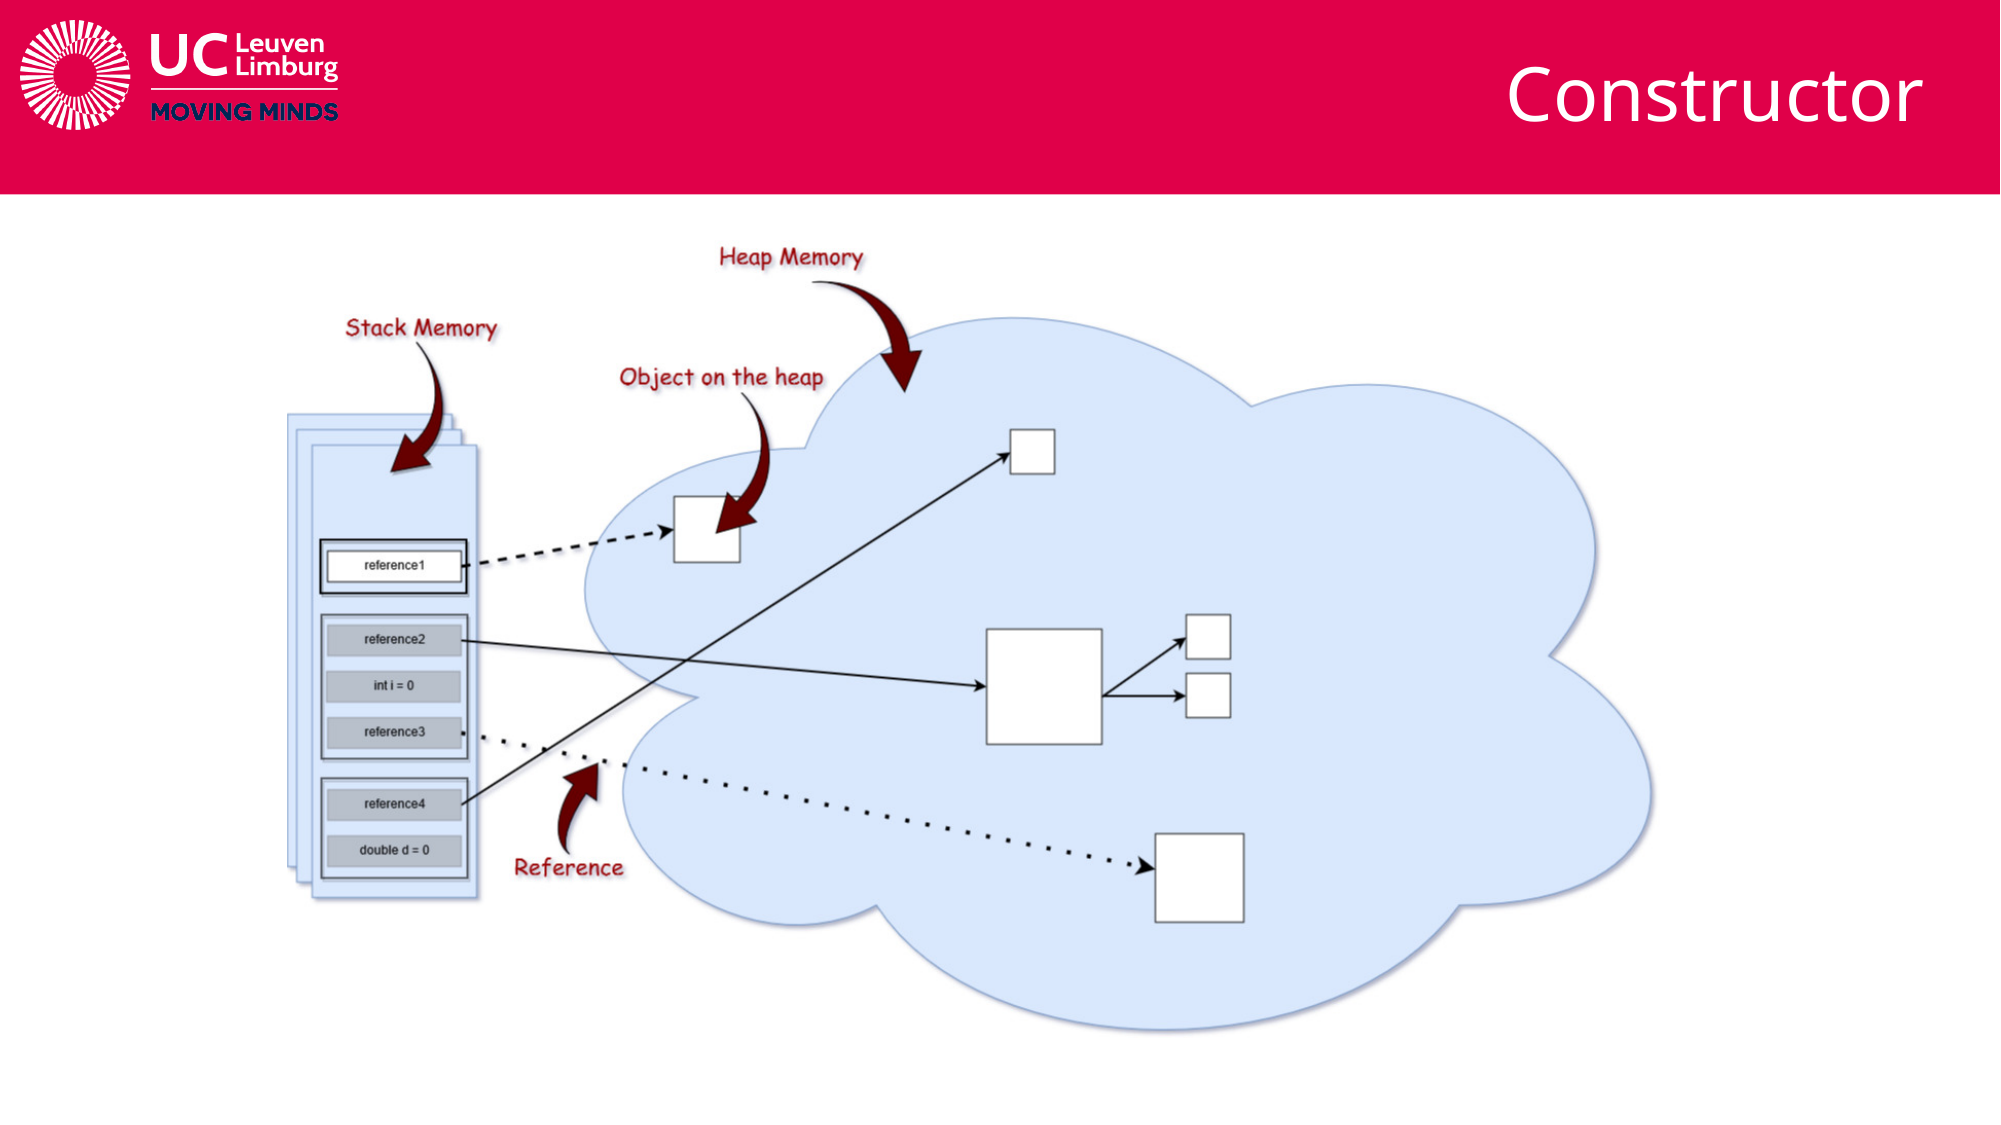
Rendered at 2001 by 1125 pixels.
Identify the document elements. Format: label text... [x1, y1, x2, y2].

picture [20, 20, 338, 130]
title Constructor [358, 0, 1940, 195]
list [287, 240, 1704, 1078]
